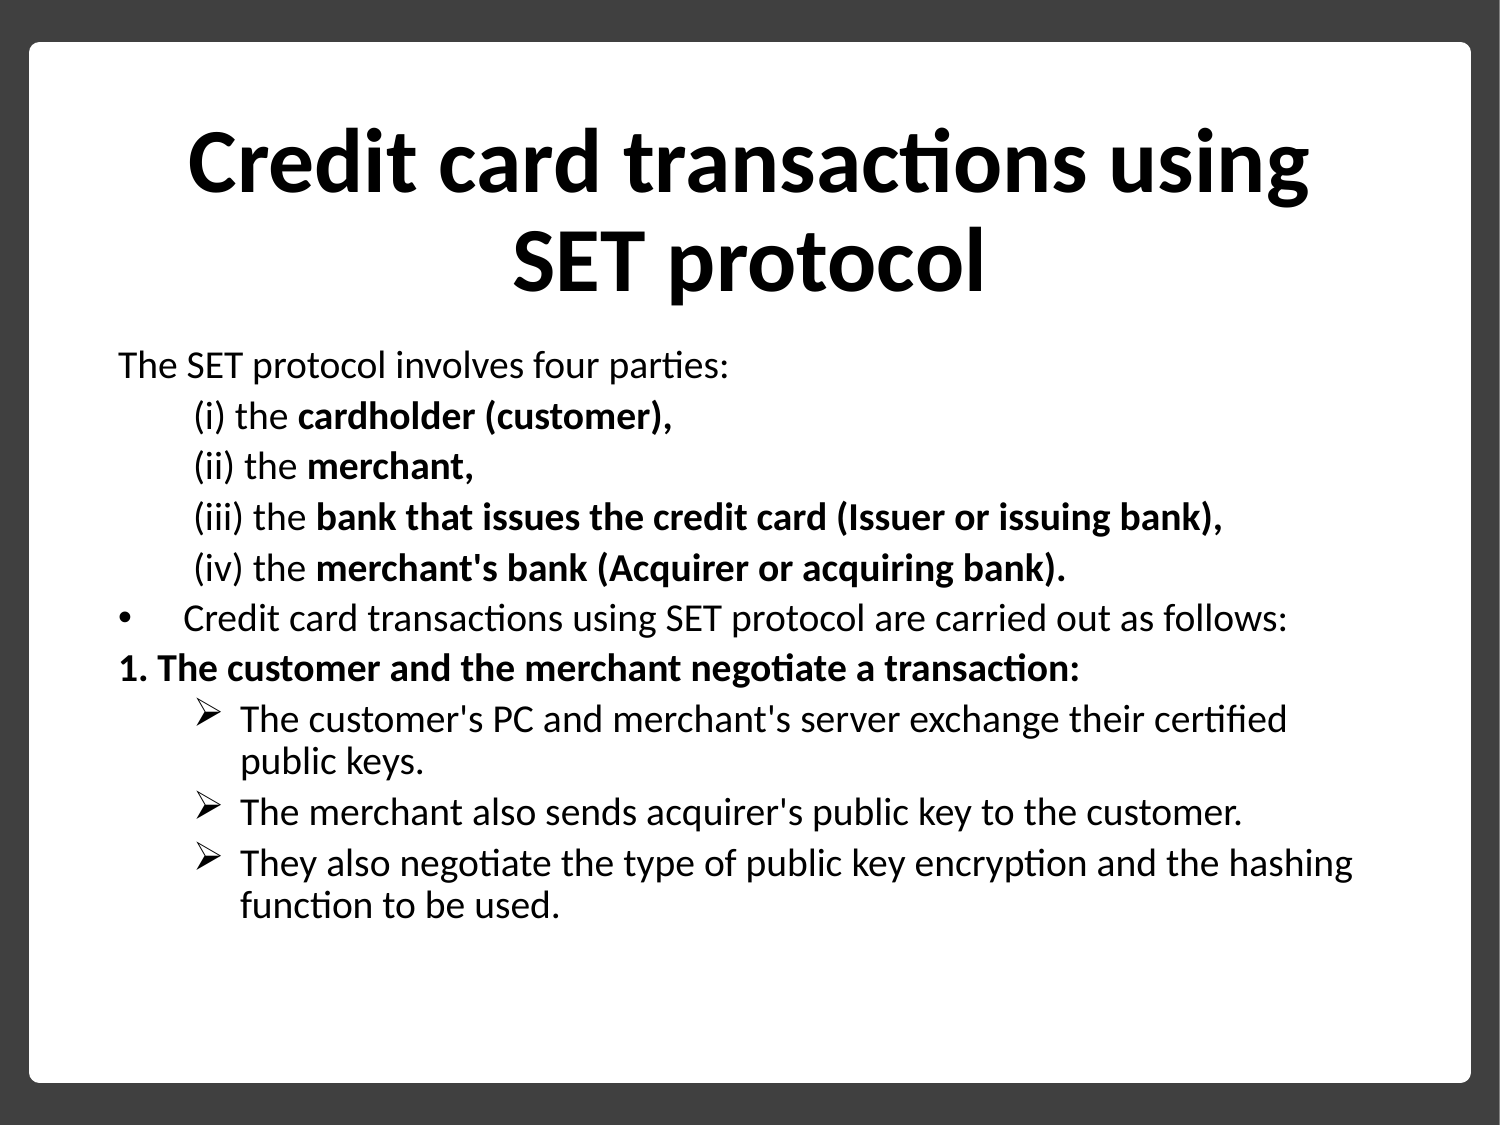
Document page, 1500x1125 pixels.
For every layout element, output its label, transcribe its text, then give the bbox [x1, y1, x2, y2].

text_box [37, 50, 1462, 1074]
text_box [0, 0, 1500, 1125]
list The SET protocol involves four parties: (i) the cardholder (customer), (ii) the merchant, (iii) the bank that issues the credit card (Issuer or issuing bank), (iv) the merchant's bank (Acquirer or acquiring bank). Credit card transactions using SET protocol are carried out as follows: 1. The customer and the merchant negotiate a transaction: The customer's PC and merchant's server exchange their certified public keys. The merchant also sends acquirer's public key to the customer. They also negotiate the type of public key encryption and the hashing function to be used. [103, 337, 1397, 973]
slide_number 44 [1074, 1042, 1425, 1103]
title Credit card transactions using SET protocol [103, 103, 1397, 322]
